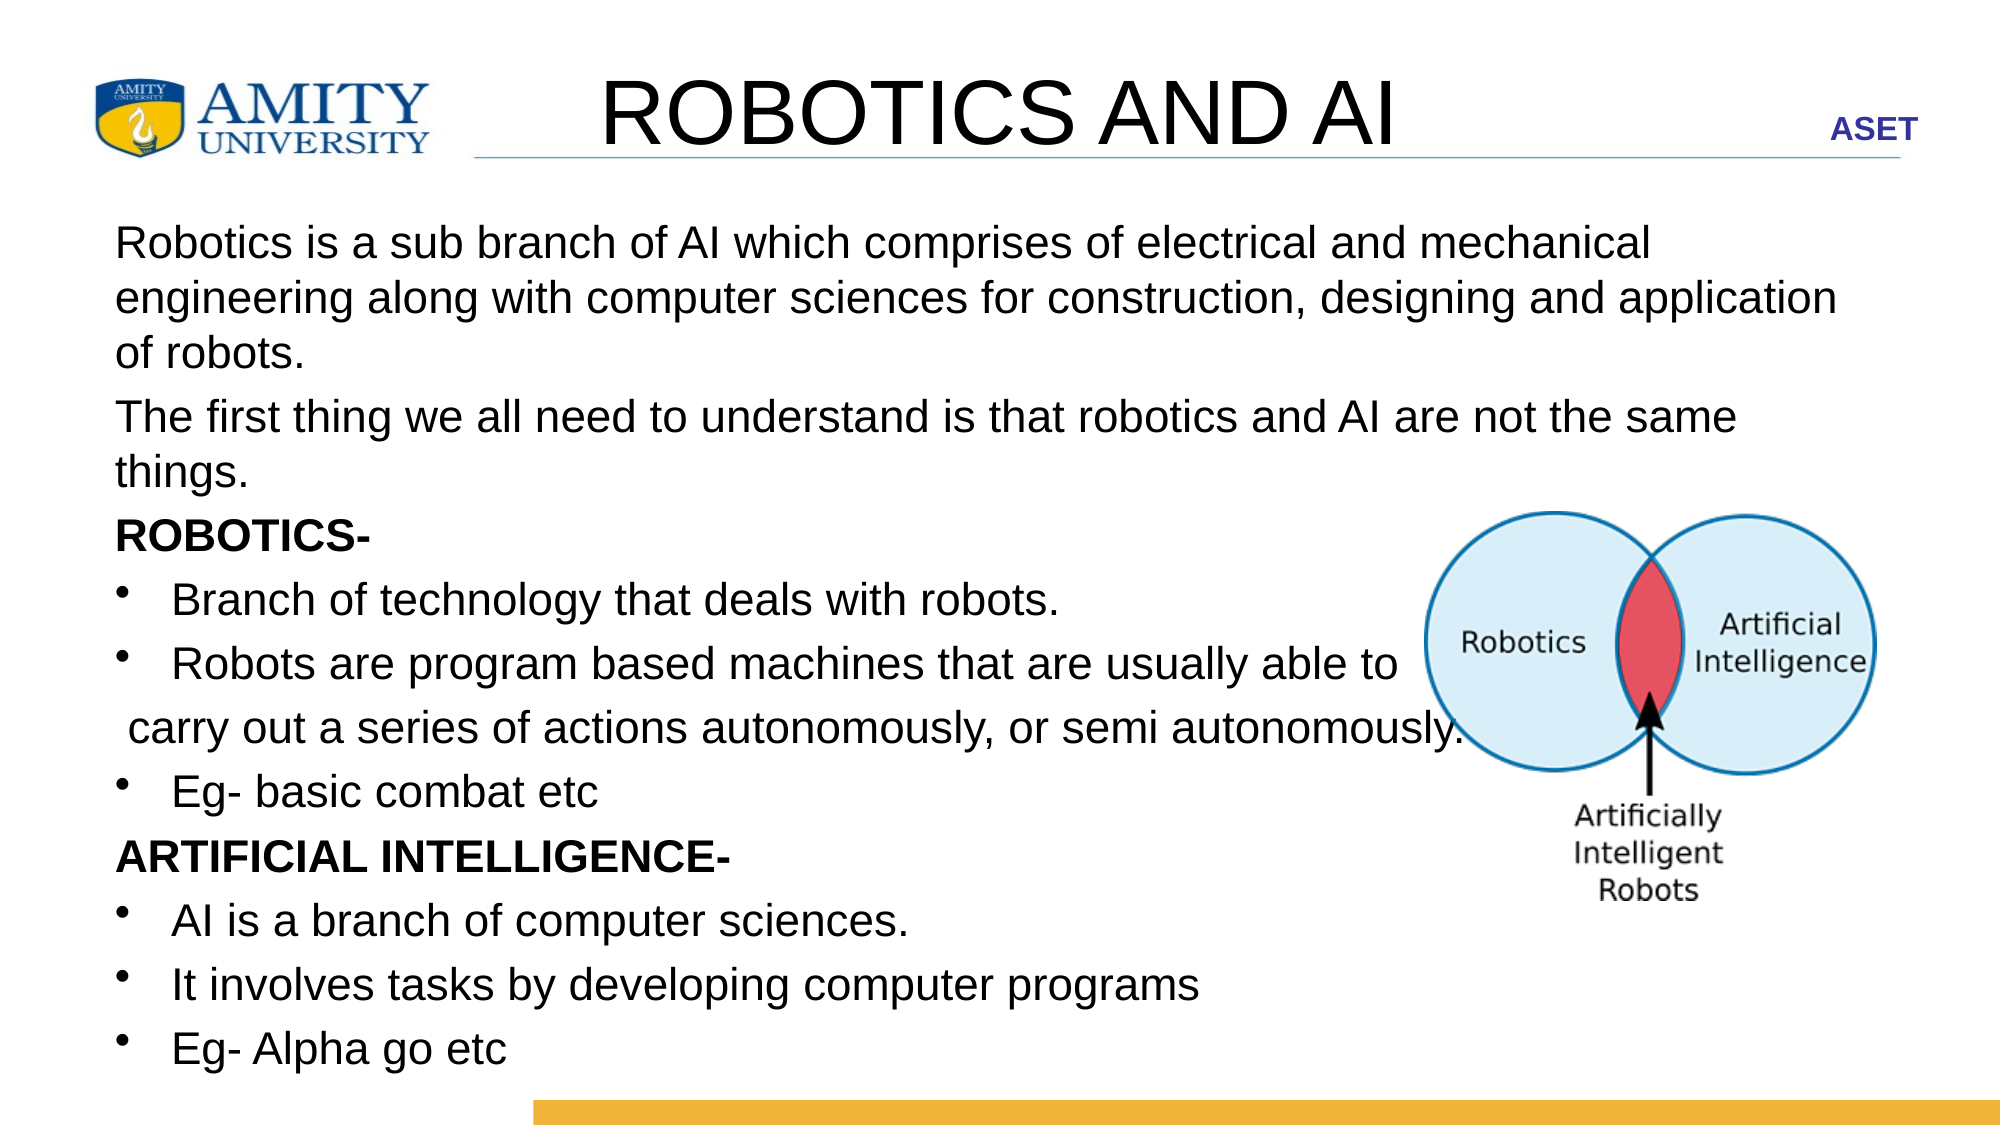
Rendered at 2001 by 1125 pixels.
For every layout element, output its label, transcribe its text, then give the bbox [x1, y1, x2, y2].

list Robotics is a sub branch of AI which comprises of electrical and mechanical engineering along with computer sciences for construction, designing and application of robots. The first thing we all need to understand is that robotics and AI are not the same things. ROBOTICS- Branch of technology that deals with robots. Robots are program based machines that are usually able to carry out a series of actions autonomously, or semi autonomously. Eg- basic combat etc ARTIFICIAL INTELLIGENCE- AI is a branch of computer sciences. It involves tasks by developing computer programs Eg- Alpha go etc [99, 204, 1900, 1080]
picture [0, 0, 2000, 188]
title ROBOTICS AND AI [99, 45, 1900, 204]
picture [1424, 510, 1877, 901]
text_box [810, 362, 1967, 437]
